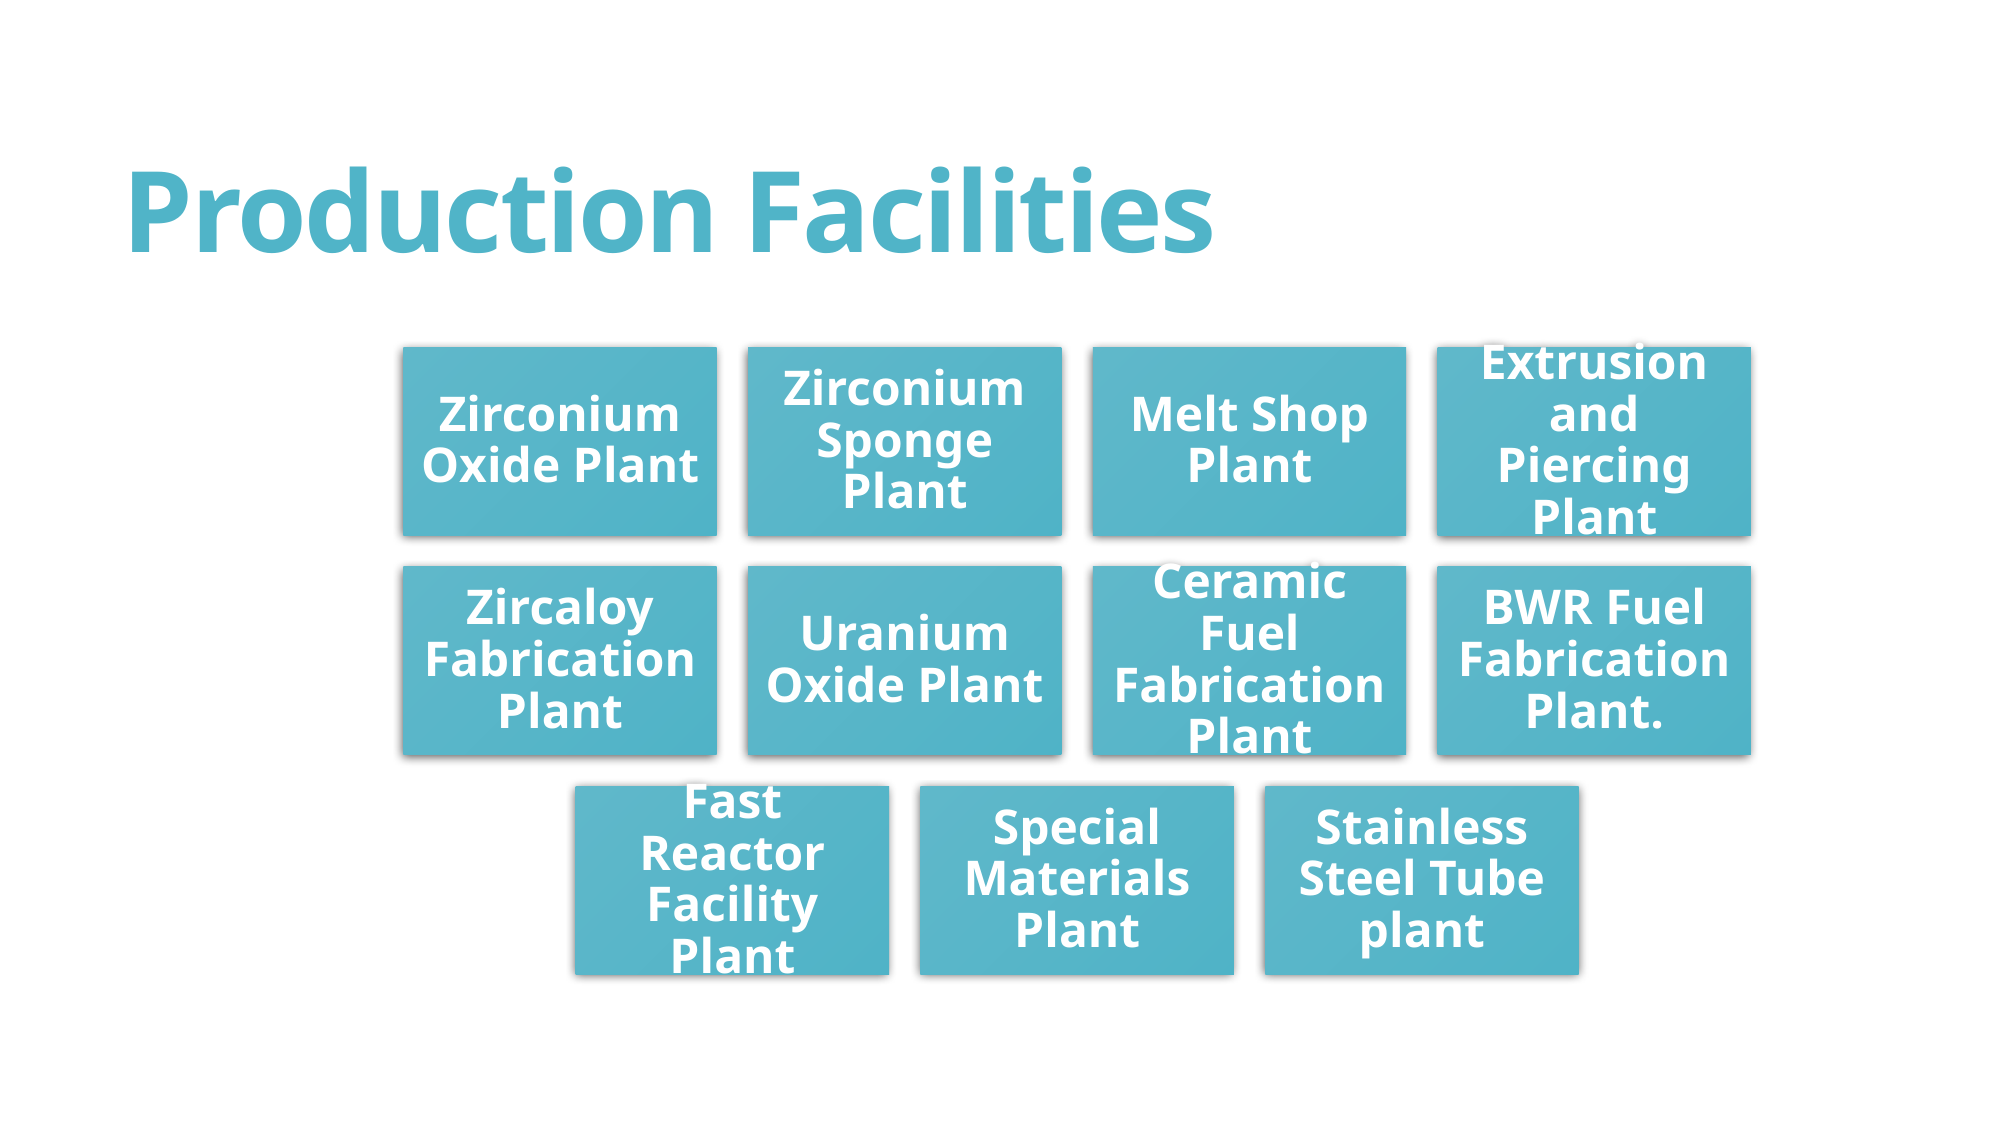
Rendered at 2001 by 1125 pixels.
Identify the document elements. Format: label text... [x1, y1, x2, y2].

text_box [402, 245, 1752, 1077]
title Production Facilities [107, 81, 1875, 354]
